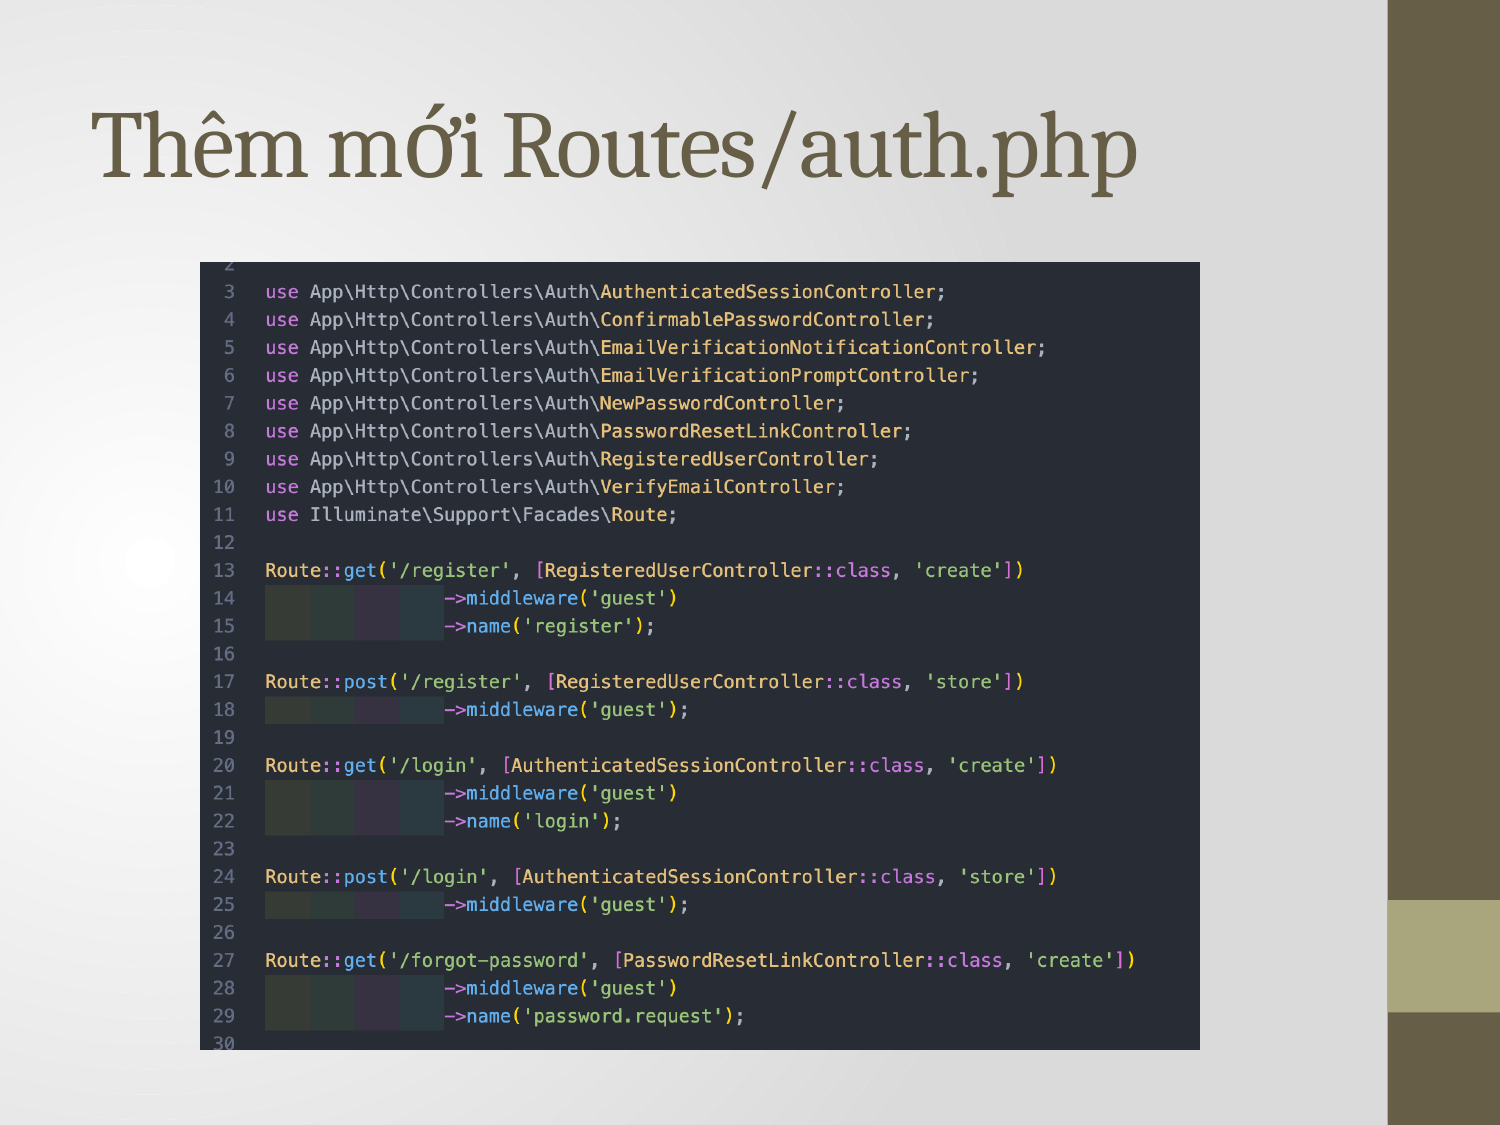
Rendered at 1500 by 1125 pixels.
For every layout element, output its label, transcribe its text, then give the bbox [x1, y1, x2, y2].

title Thêm mới Routes/auth.php [75, 45, 1325, 233]
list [199, 261, 1201, 1051]
